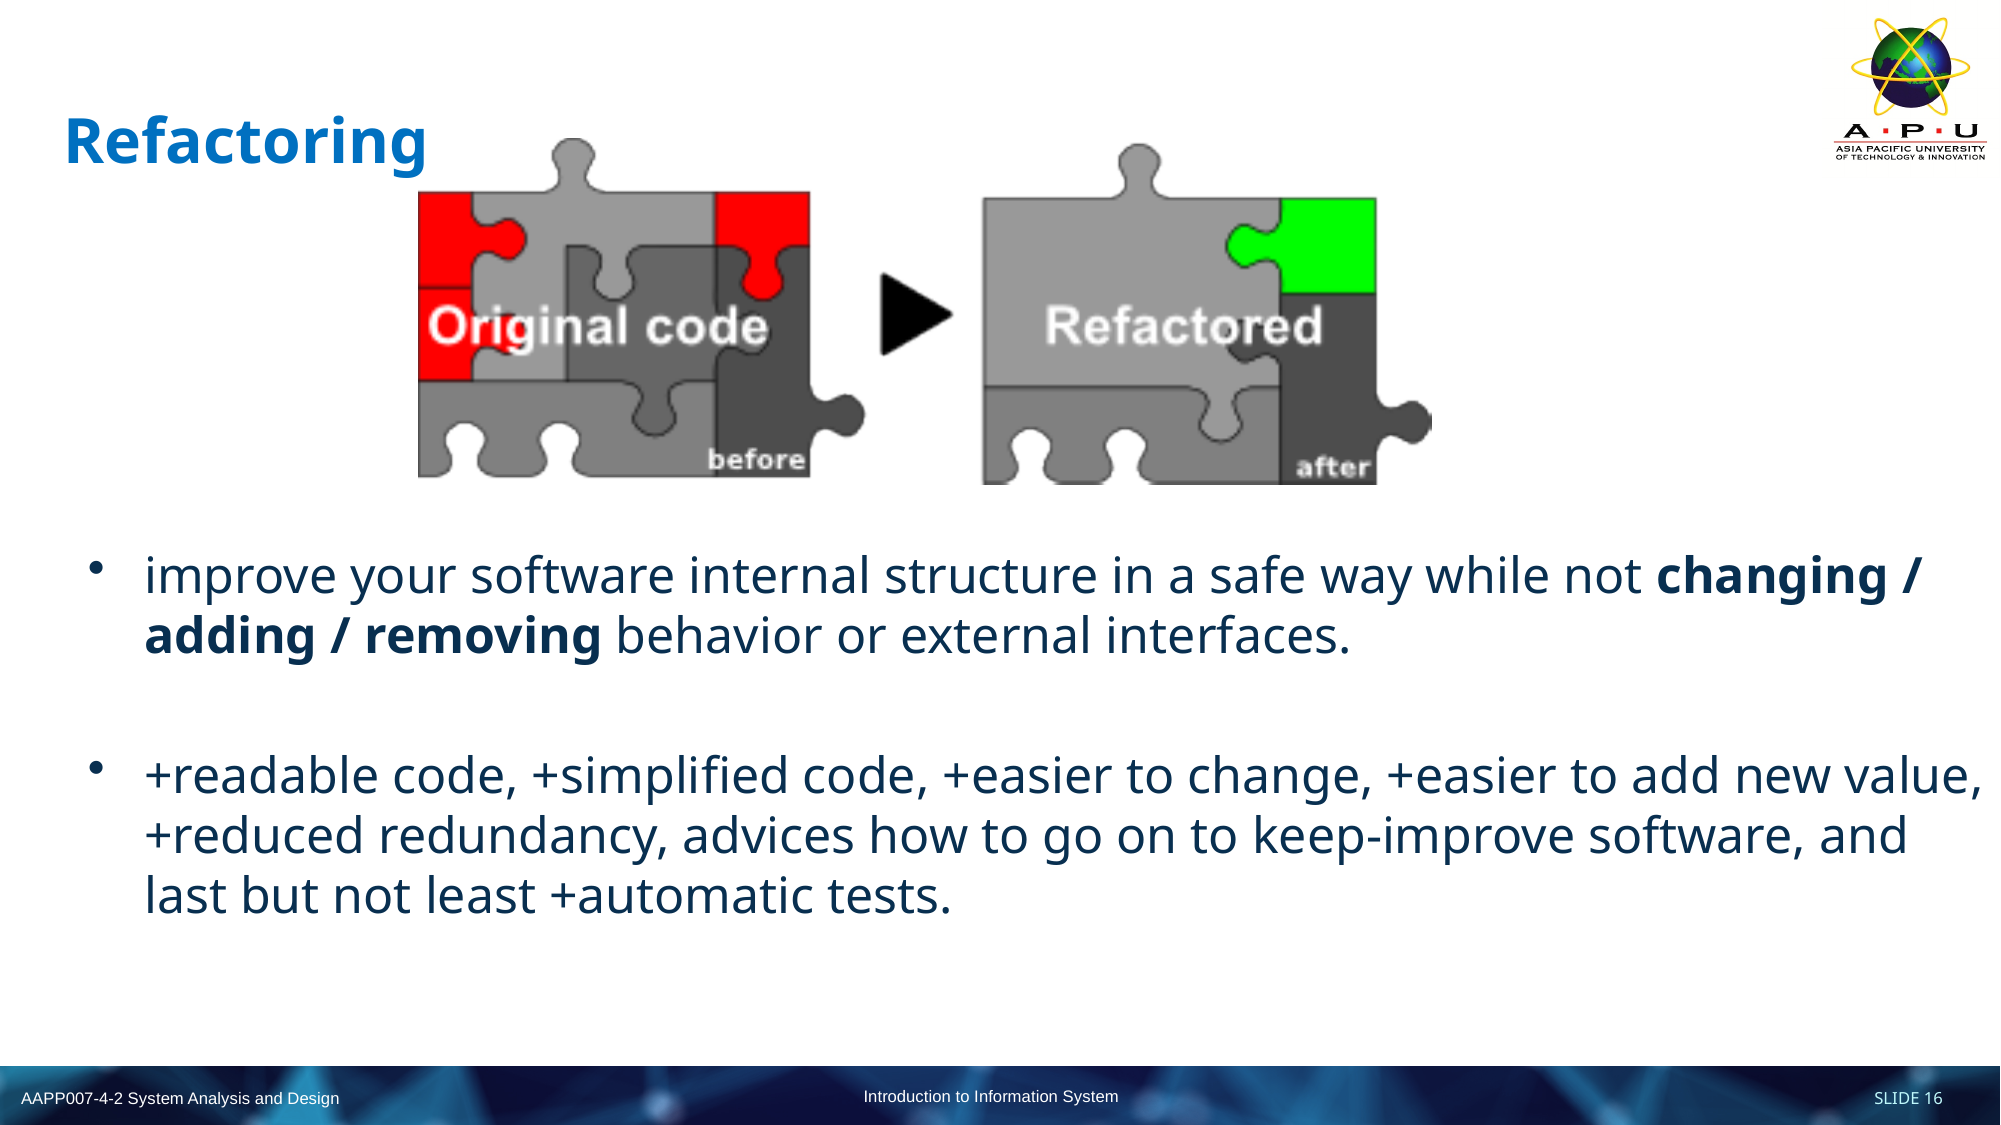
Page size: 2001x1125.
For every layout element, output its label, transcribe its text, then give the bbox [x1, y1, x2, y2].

picture [418, 138, 1432, 485]
picture [0, 1066, 2000, 1125]
title Refactoring [48, 45, 1764, 233]
picture [1822, 0, 2000, 178]
list improve your software internal structure in a safe way while not changing / adding / removing behavior or external interfaces. +readable code, +simplified code, +easier to change, +easier to add new value, +reduced redundancy, advices how to go on to keep-improve software, and last but not least +automatic tests. [72, 326, 2000, 1069]
